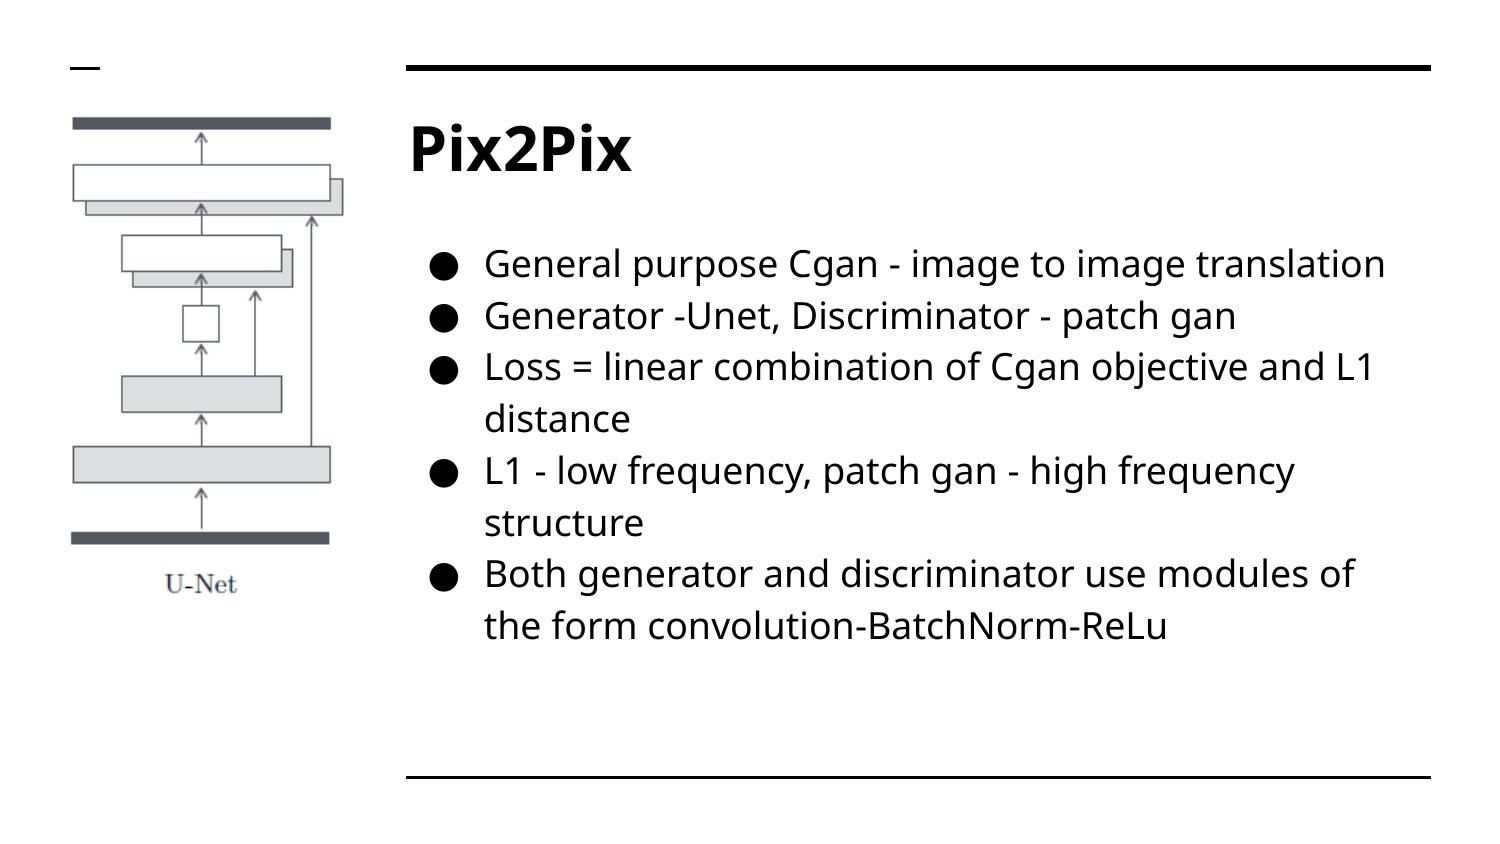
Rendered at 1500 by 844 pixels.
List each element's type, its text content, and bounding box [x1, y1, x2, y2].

title Pix2Pix [393, 94, 1431, 199]
picture [51, 94, 375, 612]
list General purpose Cgan - image to image translation Generator -Unet, Discriminator - patch gan Loss = linear combination of Cgan objective and L1 distance L1 - low frequency, patch gan - high frequency structure Both generator and discriminator use modules of the form convolution-BatchNorm-ReLu [393, 218, 1431, 711]
